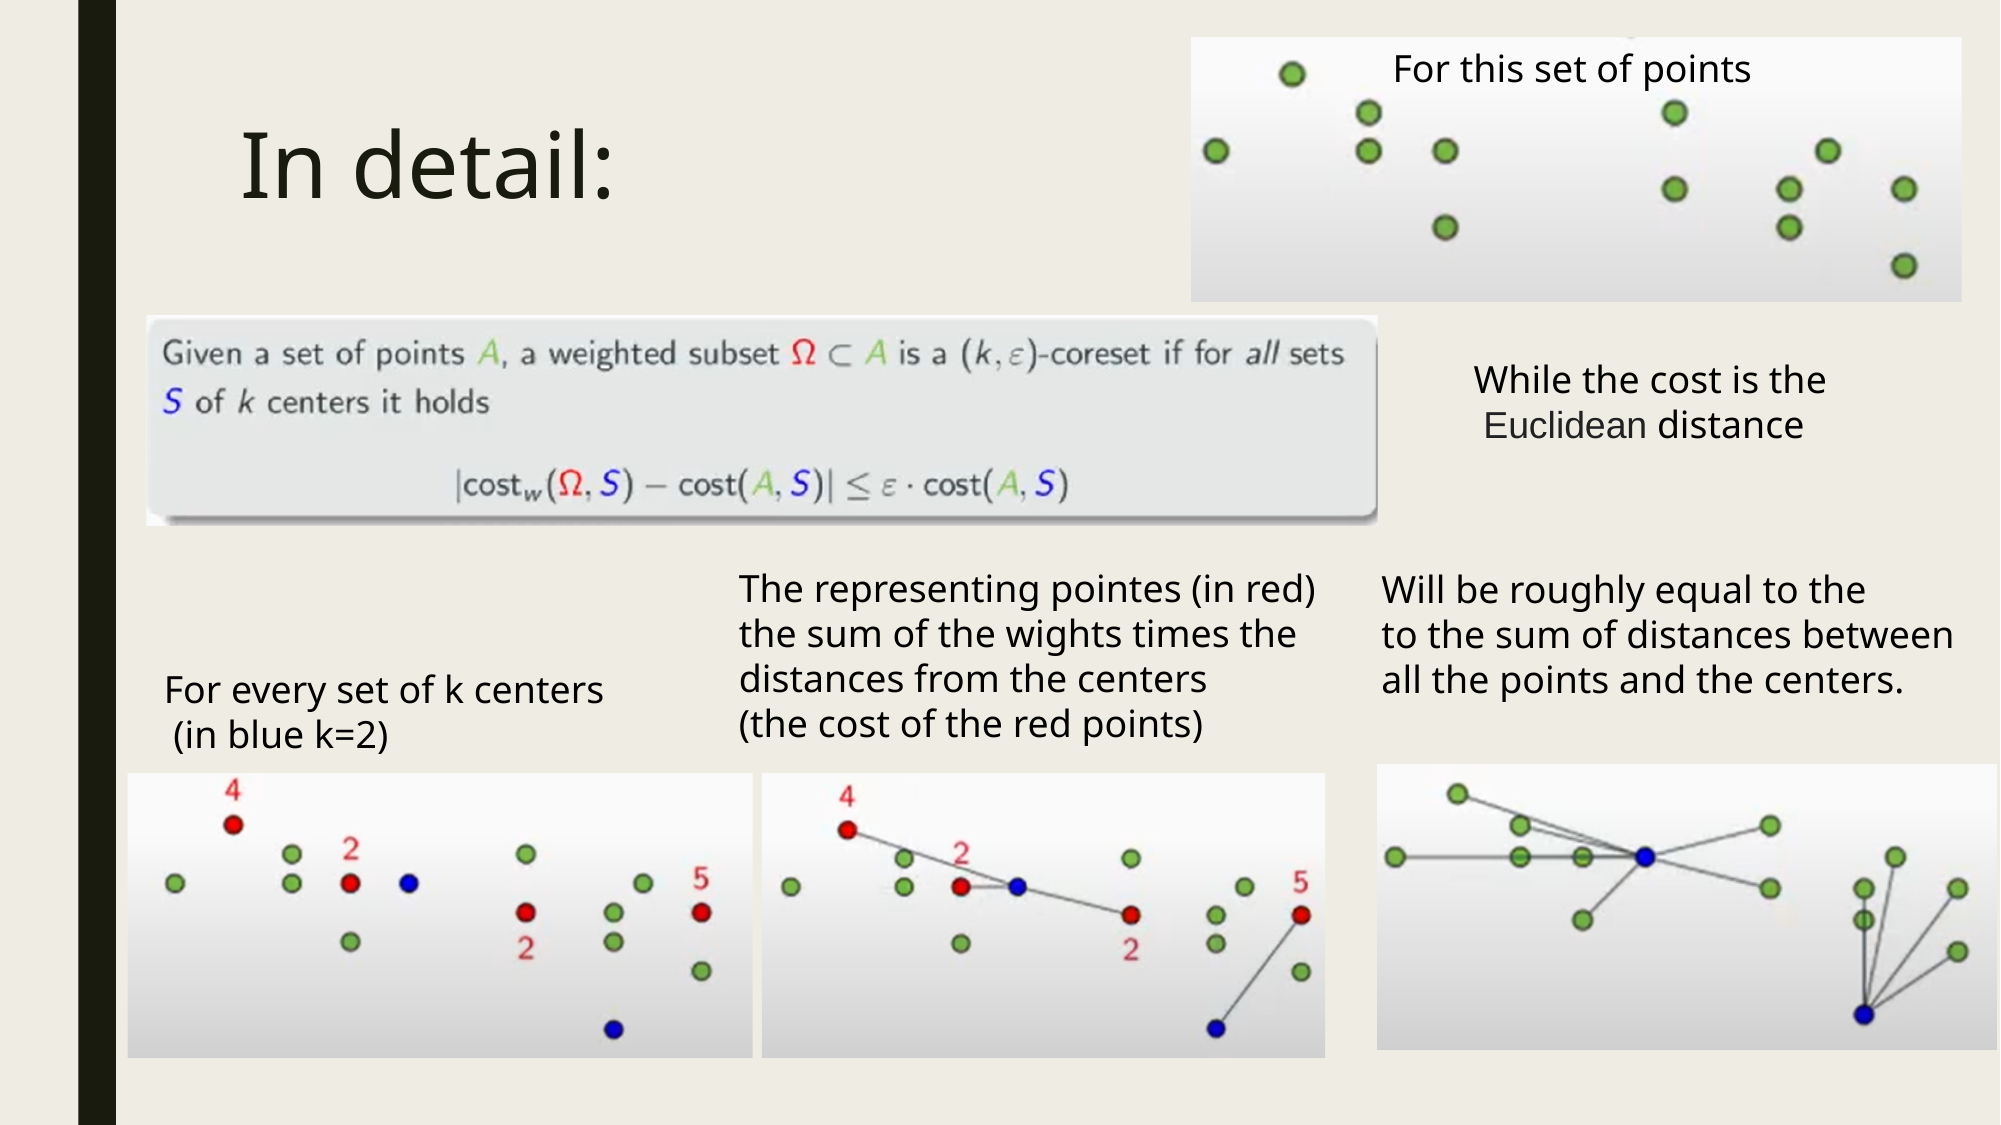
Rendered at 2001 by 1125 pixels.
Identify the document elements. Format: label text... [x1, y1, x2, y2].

picture [761, 773, 1326, 1058]
text_box The representing pointes (in red) the sum of the wights times the distances from the centers (the cost of the red points) [724, 557, 1331, 753]
text_box For every set of k centers (in blue k=2) [149, 659, 620, 764]
picture [1377, 764, 1997, 1050]
picture [146, 315, 1378, 526]
text_box Will be roughly equal to the to the sum of distances between all the points and the centers. [1366, 558, 1970, 709]
text_box While the cost is the Euclidean distance [1458, 348, 1843, 454]
title In detail: [225, 112, 1190, 228]
picture [1190, 37, 1962, 302]
picture [127, 773, 753, 1058]
